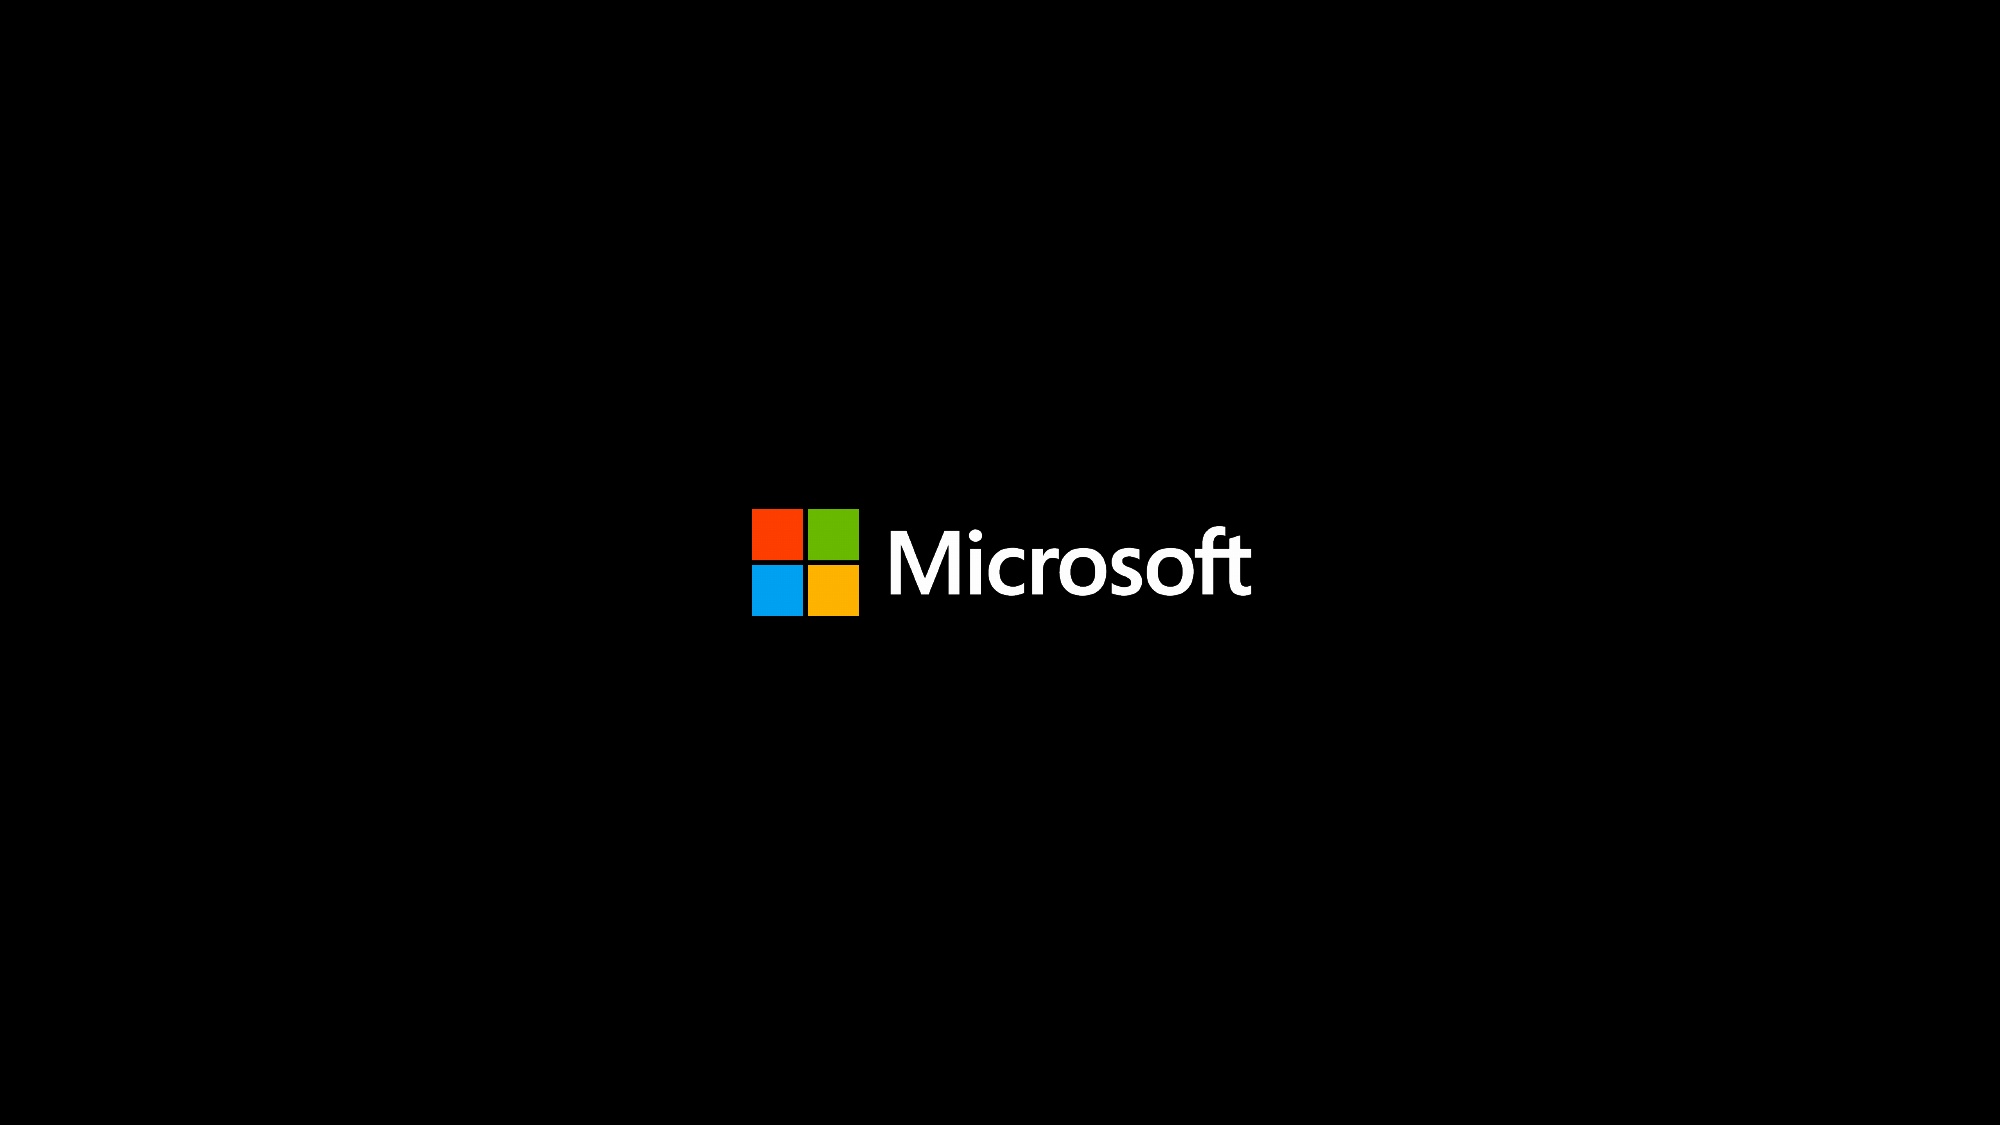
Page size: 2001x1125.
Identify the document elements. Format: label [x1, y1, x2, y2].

picture [739, 496, 1261, 629]
